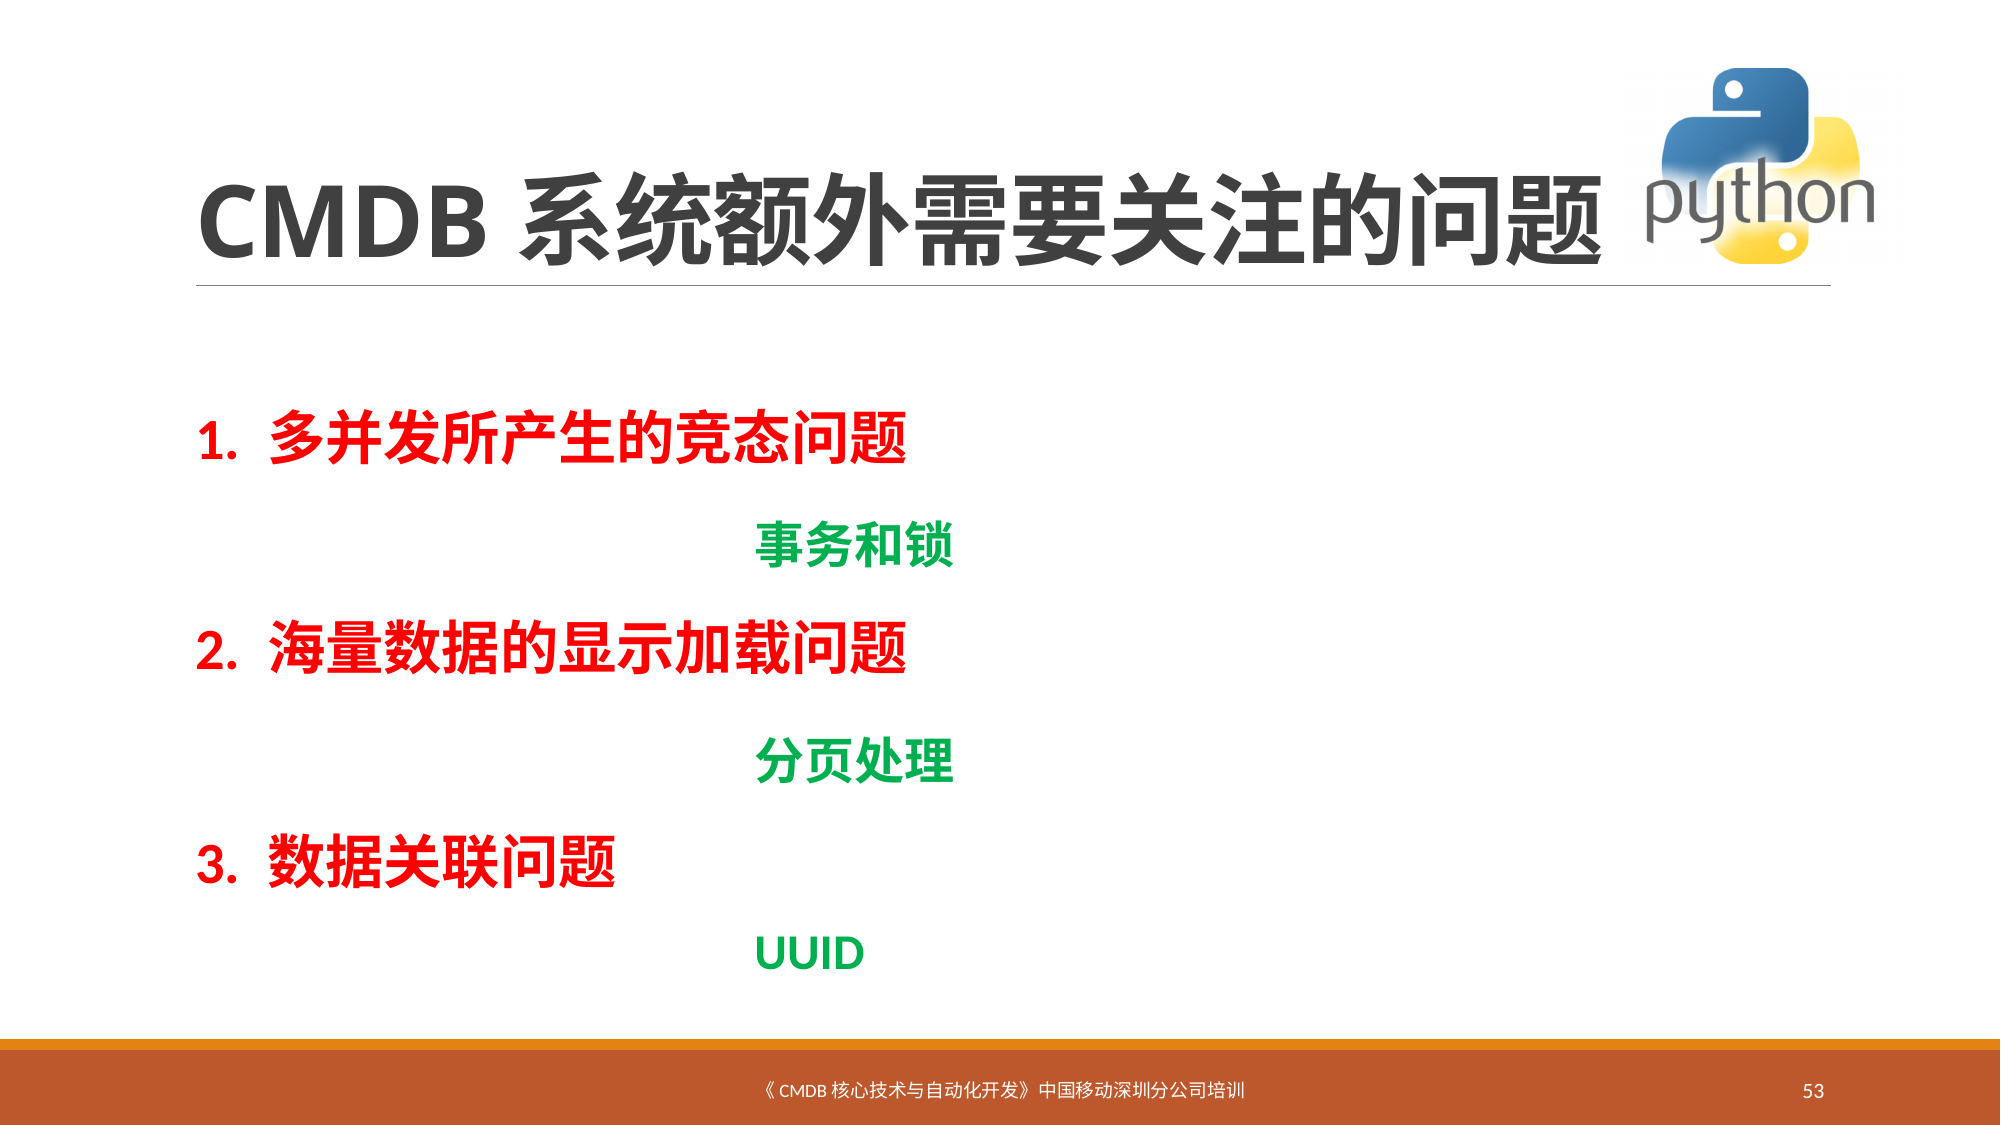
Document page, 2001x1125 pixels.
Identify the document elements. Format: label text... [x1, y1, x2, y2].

text_box 分页处理 [739, 722, 1165, 797]
text_box UUID [739, 911, 1165, 987]
title CMDB系统额外需要关注的问题 [180, 47, 1830, 285]
footer 《CMDB核心技术与自动化开发》中国移动深圳分公司培训 [604, 1059, 1396, 1120]
picture [1616, 68, 1906, 264]
text_box 事务和锁 [739, 505, 1165, 581]
list 1. 多并发所产生的竞态问题 [180, 401, 1830, 487]
slide_number 53 [1624, 1059, 1840, 1120]
text_box 3. 数据关联问题 [179, 826, 1830, 912]
text_box 2. 海量数据的显示加载问题 [179, 612, 1830, 698]
